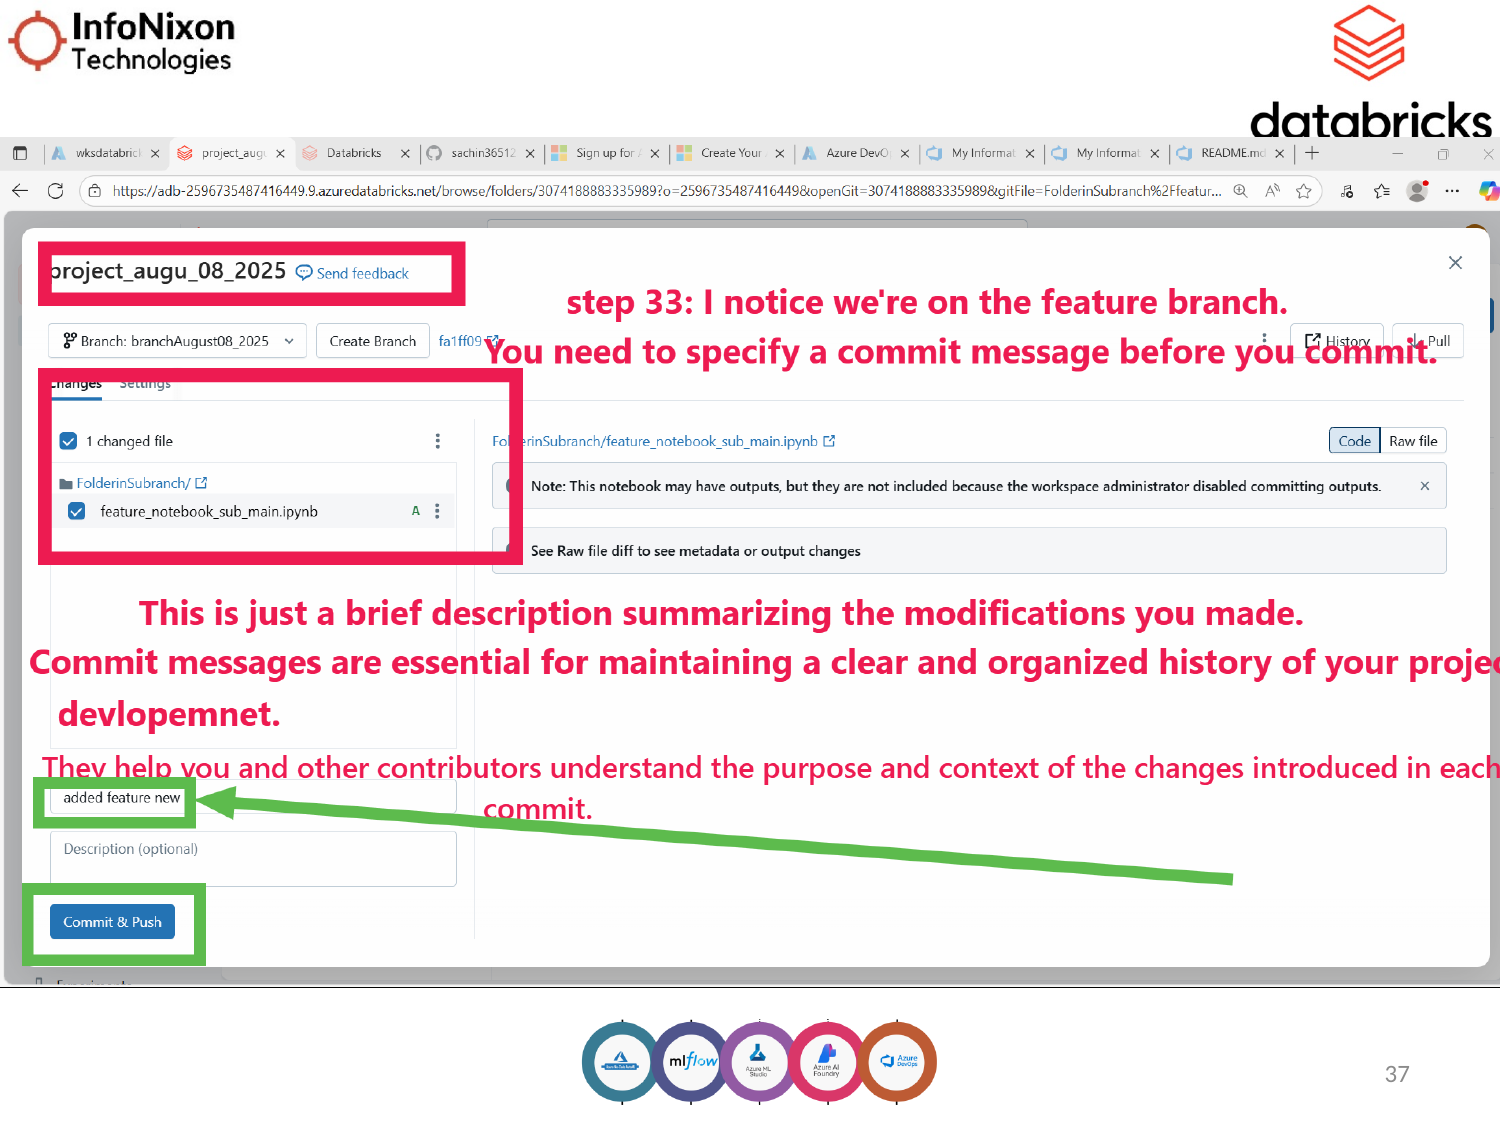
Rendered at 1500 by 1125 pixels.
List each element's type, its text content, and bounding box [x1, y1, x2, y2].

slide_number 37 [1074, 1042, 1425, 1103]
picture [0, 0, 1500, 988]
picture [0, 0, 245, 90]
picture [574, 1019, 943, 1106]
